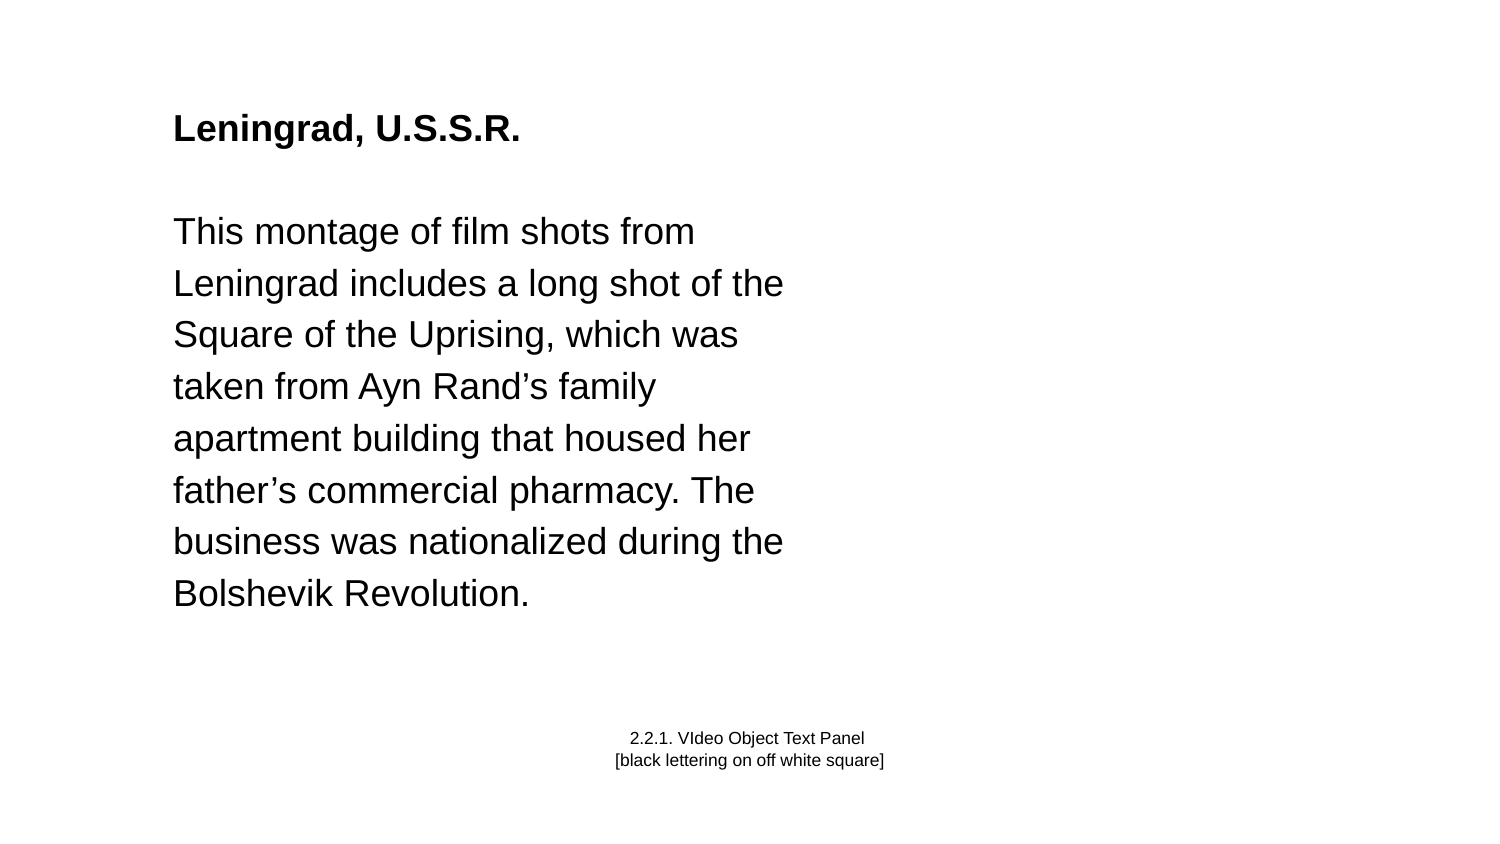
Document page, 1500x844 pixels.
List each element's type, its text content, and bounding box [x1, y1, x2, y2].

title 2.2.1. VIdeo Object Text Panel [black lettering on off white square] [51, 670, 1449, 785]
subtitle Leningrad, U.S.S.R. This montage of film shots from Leningrad includes a long shot of the Square of the Uprising, which was taken from Ayn Rand’s family apartment building that housed her father’s commercial pharmacy. The business was nationalized during the Bolshevik Revolution. [83, 51, 823, 721]
